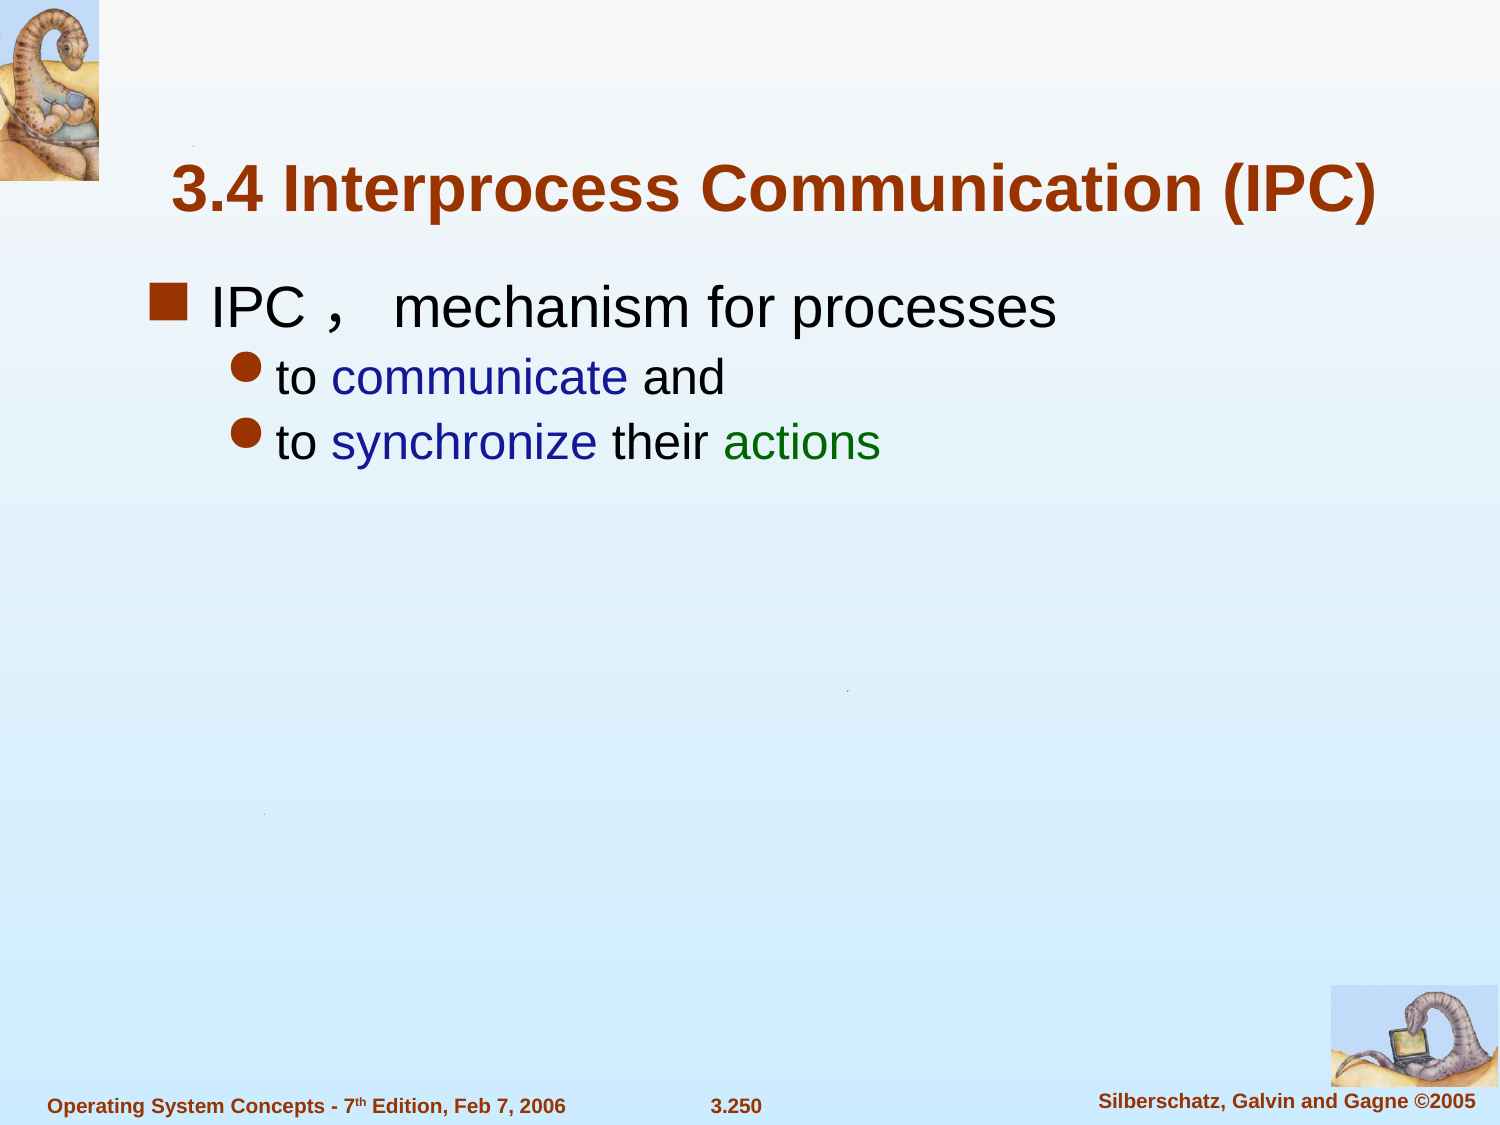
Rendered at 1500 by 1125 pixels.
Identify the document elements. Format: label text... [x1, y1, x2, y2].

picture [0, 0, 99, 181]
picture [1331, 985, 1498, 1087]
text_box IPC，mechanism for processes to communicate and to synchronize their actions [138, 275, 1345, 1021]
text_box 3.4 Interprocess Communication (IPC) [112, 132, 1438, 233]
